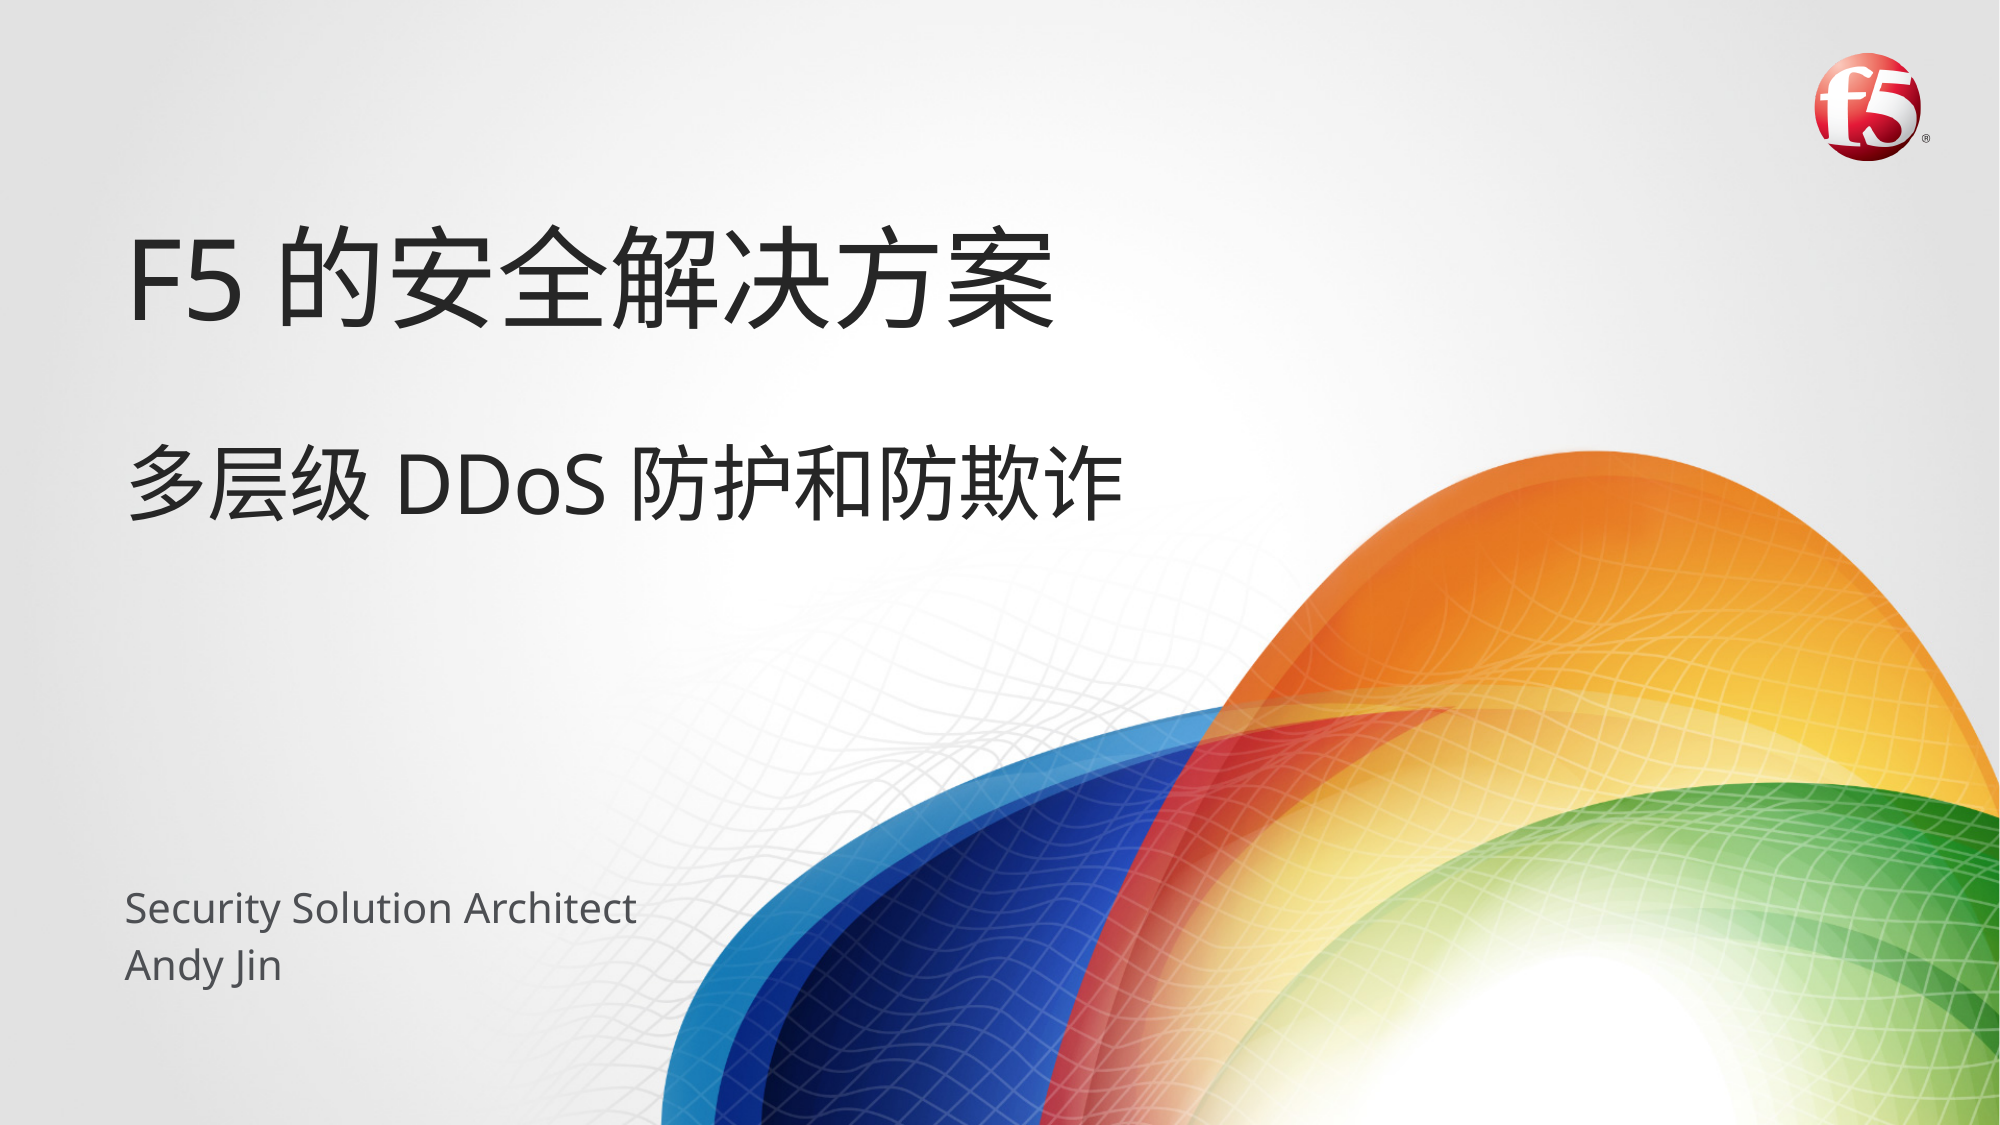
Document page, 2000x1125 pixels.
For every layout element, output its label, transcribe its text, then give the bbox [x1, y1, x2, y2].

text_box Security Solution Architect Andy Jin [124, 887, 650, 1038]
title F5的安全解决方案 多层级DDoS防护和防欺诈 [124, 262, 1853, 503]
picture [0, 0, 2000, 1125]
